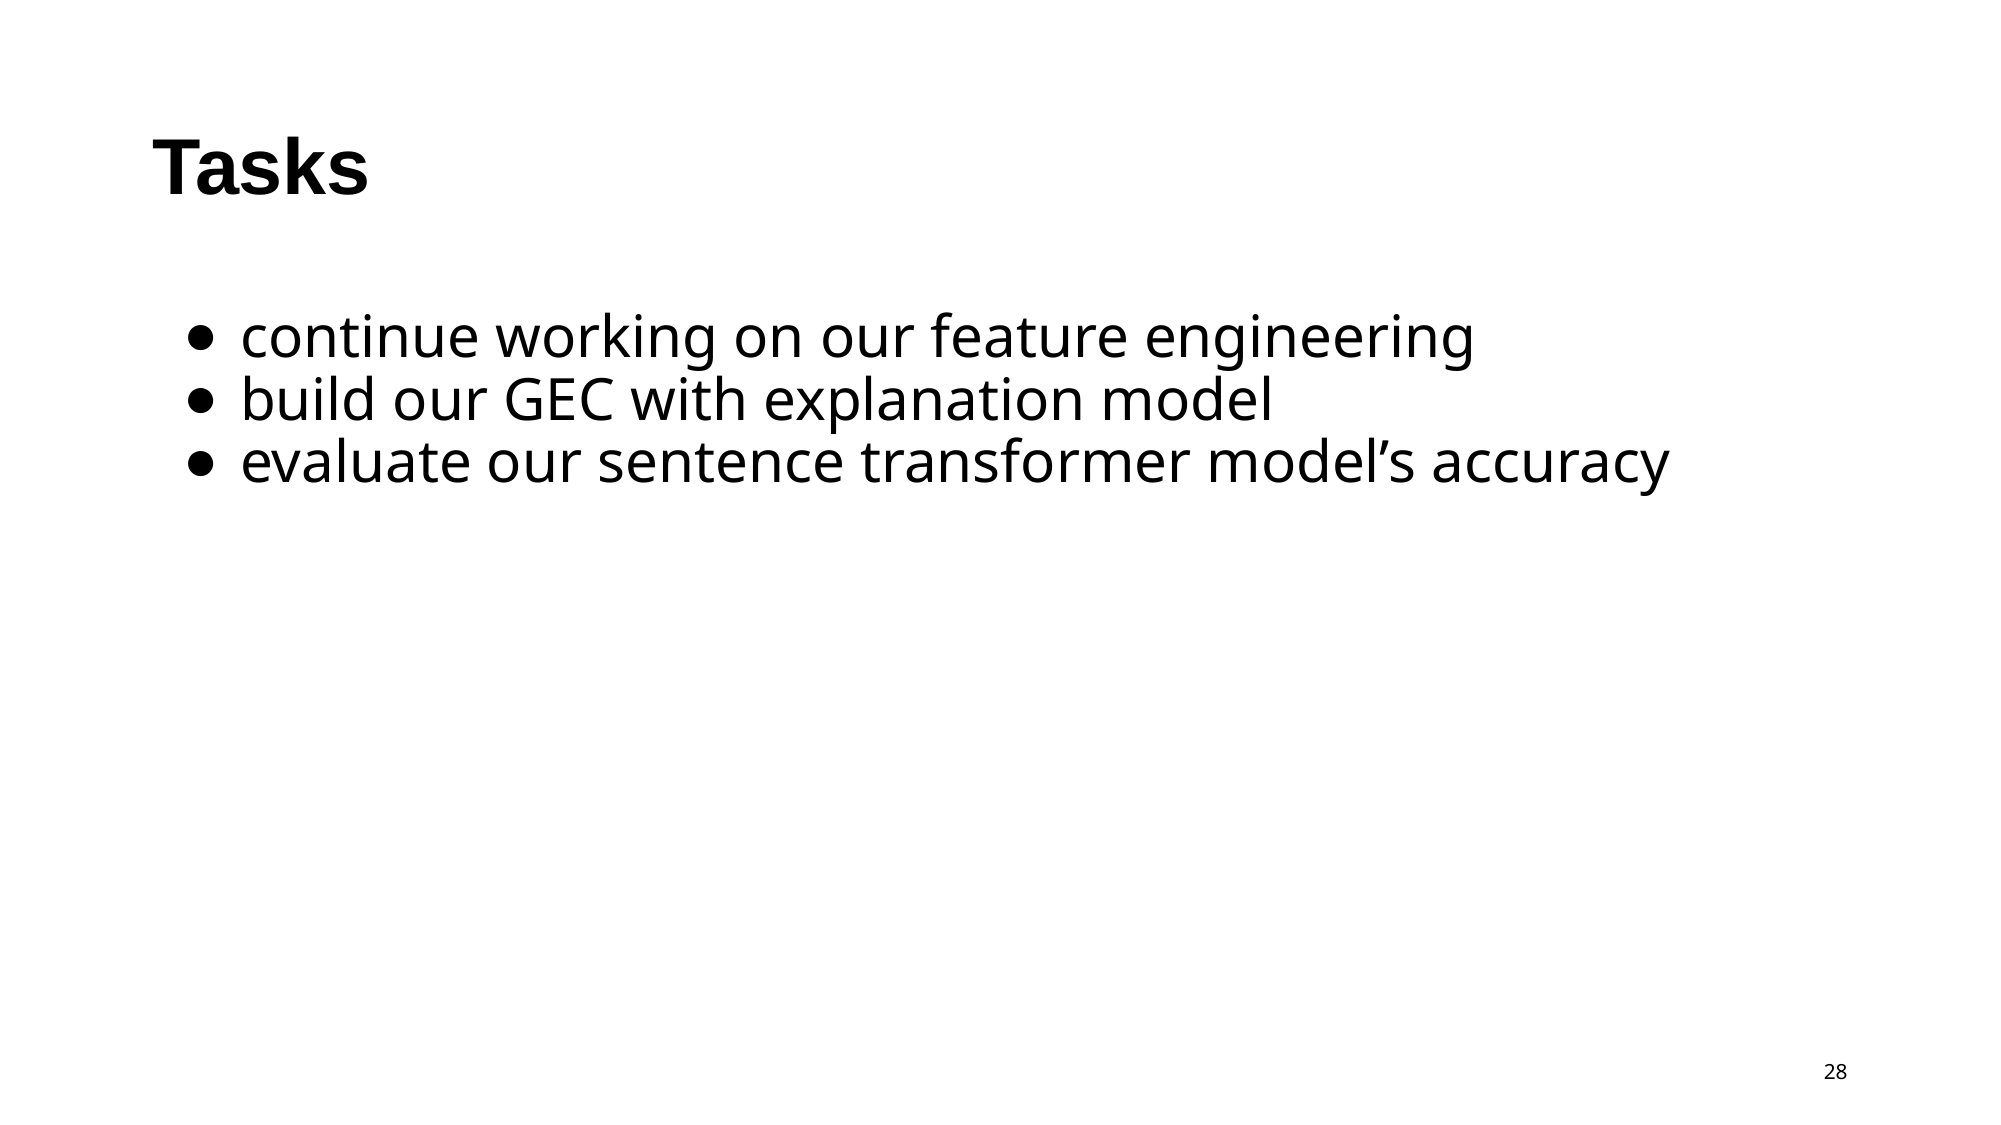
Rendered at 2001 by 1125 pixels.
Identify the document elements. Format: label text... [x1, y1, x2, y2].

slide_number ‹#› [1412, 1042, 1863, 1103]
list continue working on our feature engineering build our GEC with explanation model evaluate our sentence transformer model’s accuracy [150, 299, 1850, 1014]
title Tasks [137, 59, 1863, 278]
